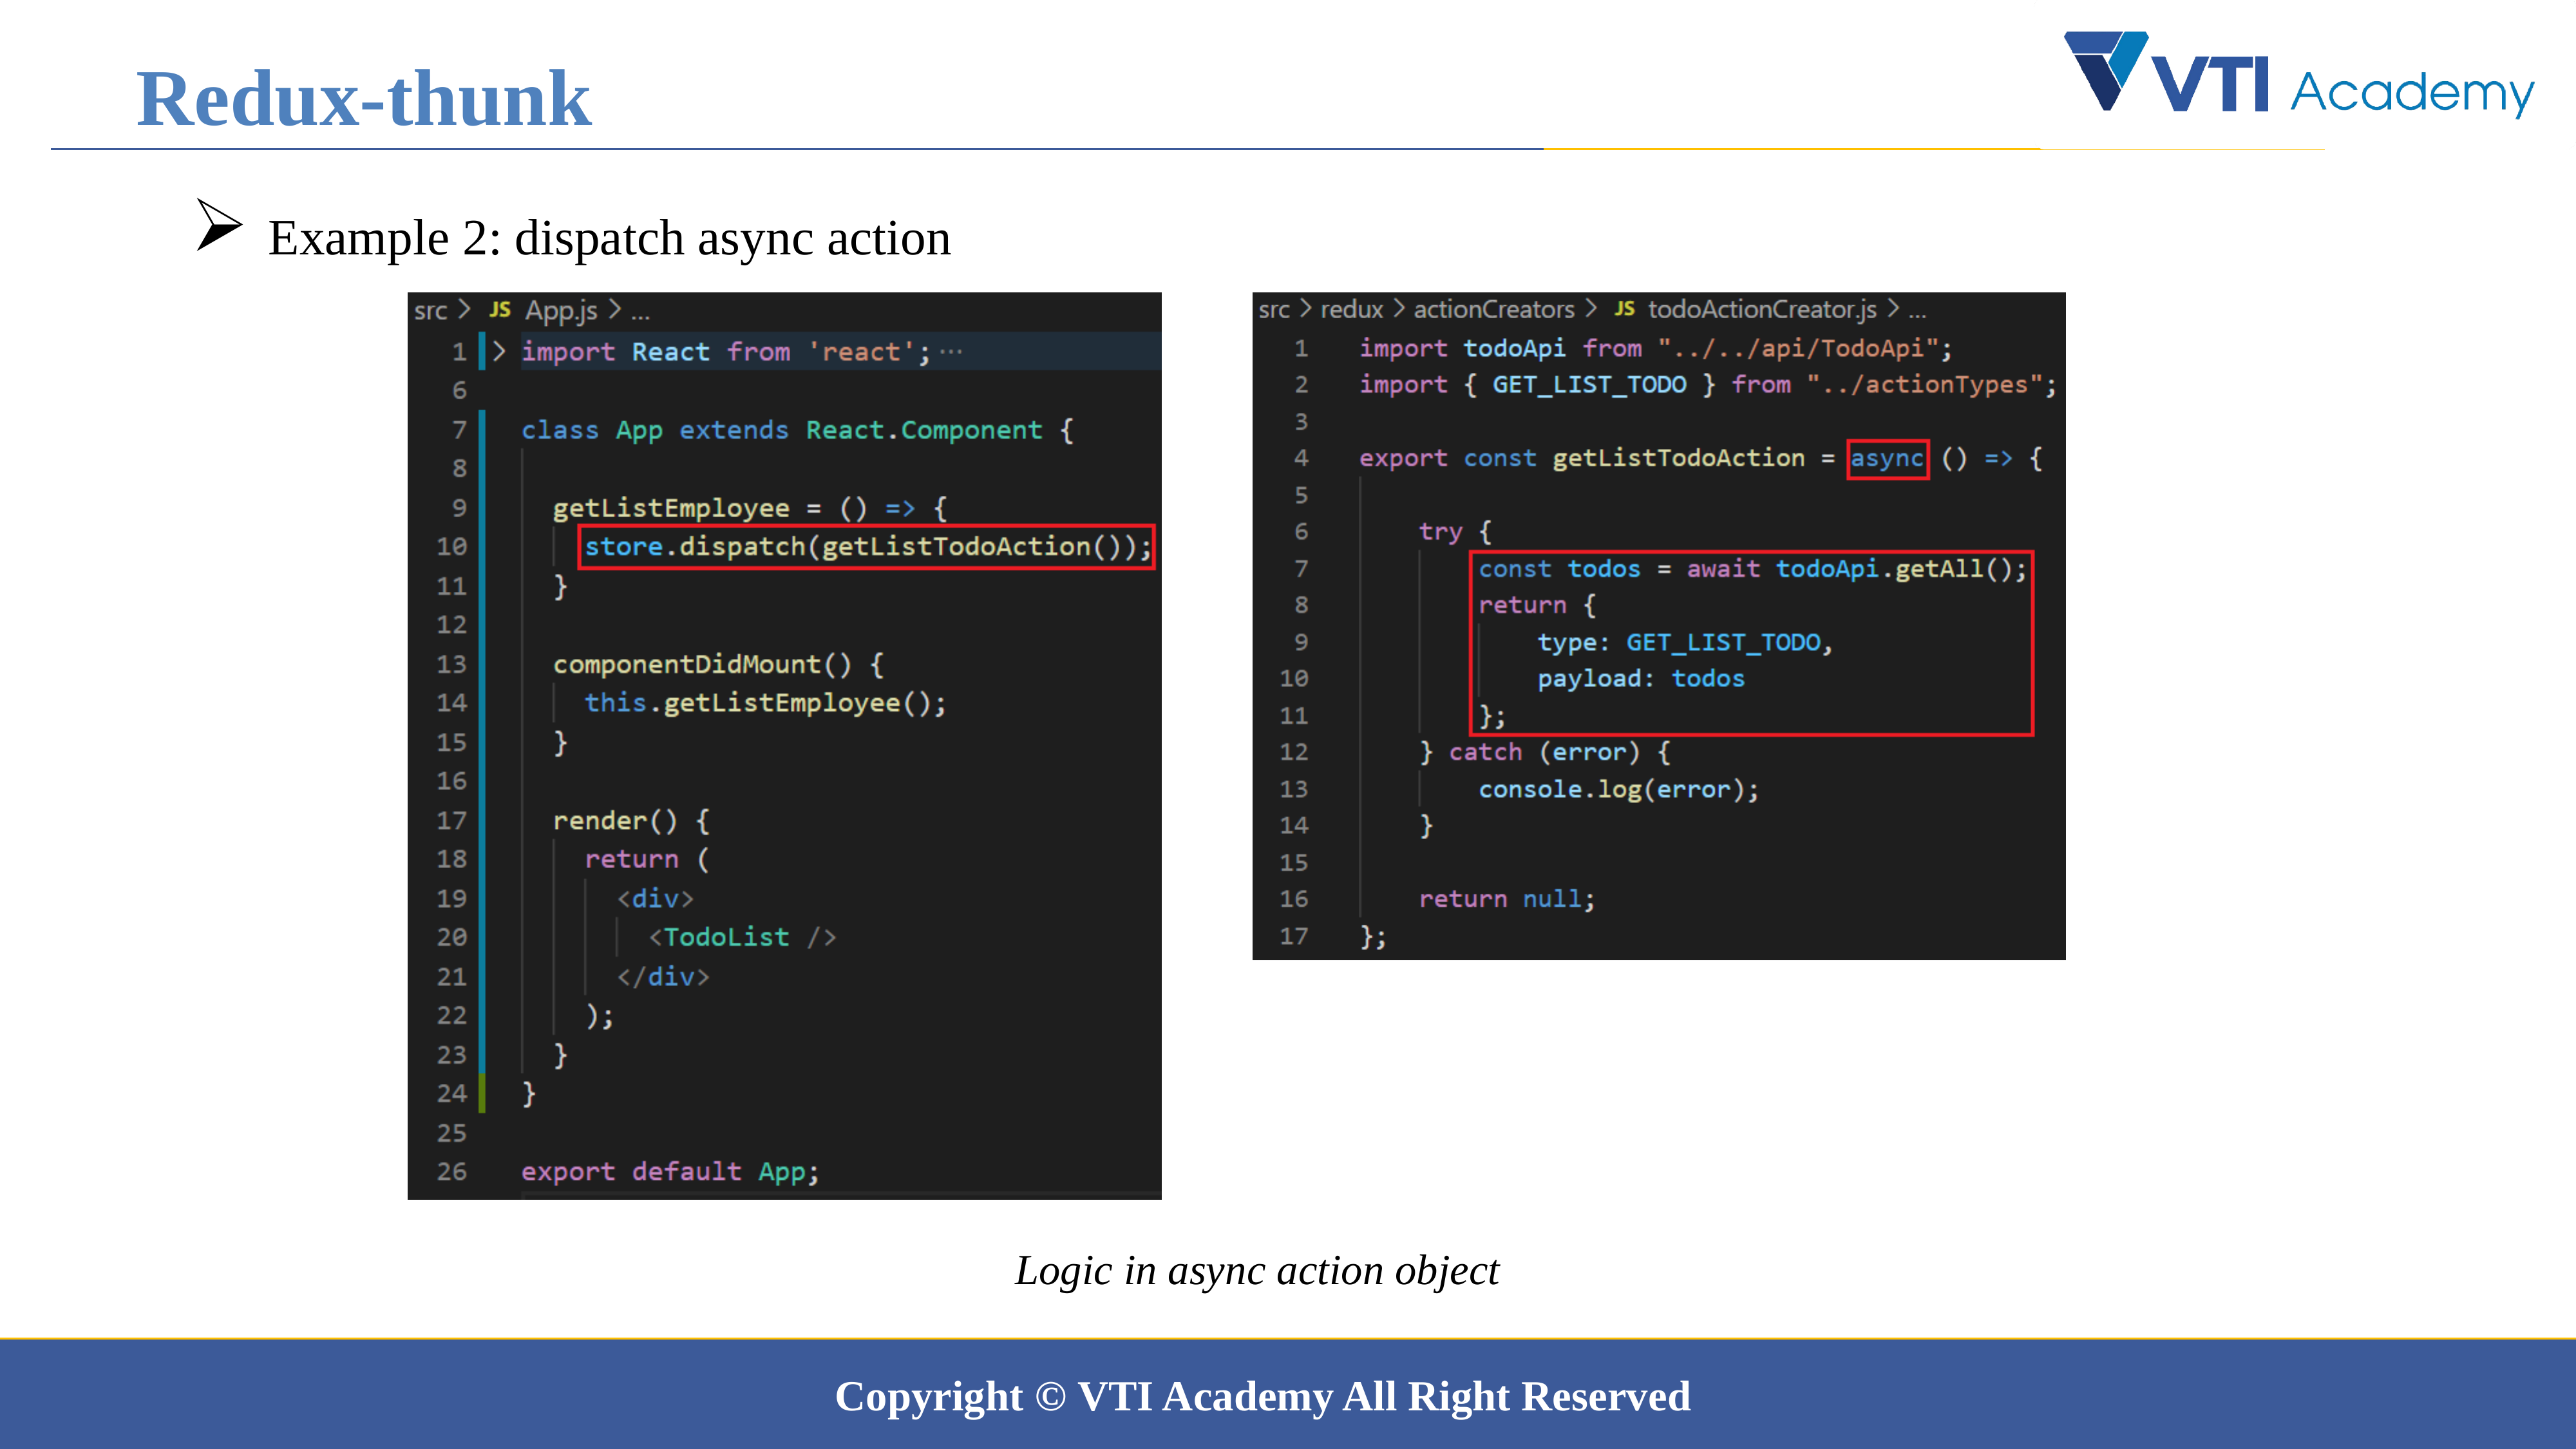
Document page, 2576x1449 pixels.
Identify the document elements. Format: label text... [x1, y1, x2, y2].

text_box Example 2: dispatch async action [181, 198, 1253, 319]
picture [2034, 0, 2576, 149]
text_box Logic in async action object [995, 1236, 1522, 1298]
picture [408, 292, 1162, 1200]
text_box Redux-thunk [126, 60, 1774, 126]
picture [1252, 292, 2066, 960]
